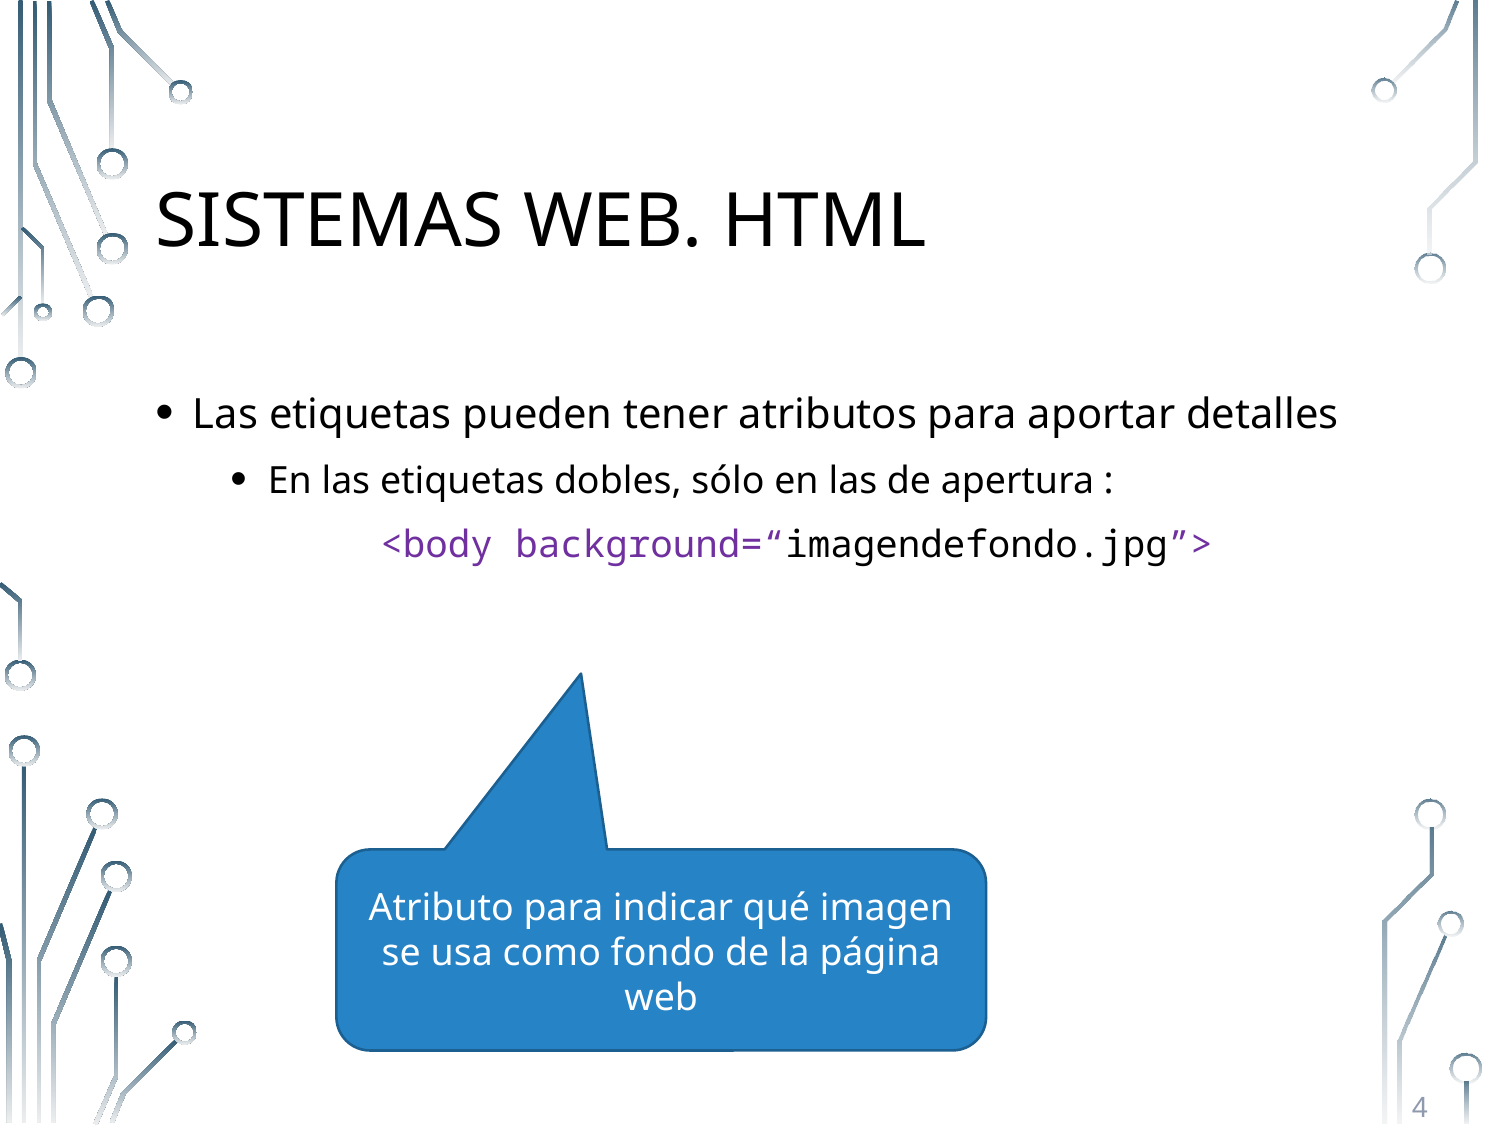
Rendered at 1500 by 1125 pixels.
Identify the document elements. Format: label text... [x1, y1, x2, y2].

list Las etiquetas pueden tener atributos para aportar detalles En las etiquetas dobles, sólo en las de apertura : <body background=“imagendefondo.jpg”> [140, 369, 1360, 1106]
text_box Atributo para indicar qué imagen se usa como fondo de la página web [335, 672, 988, 1052]
title Sistemas Web. HTML [140, 101, 1360, 344]
